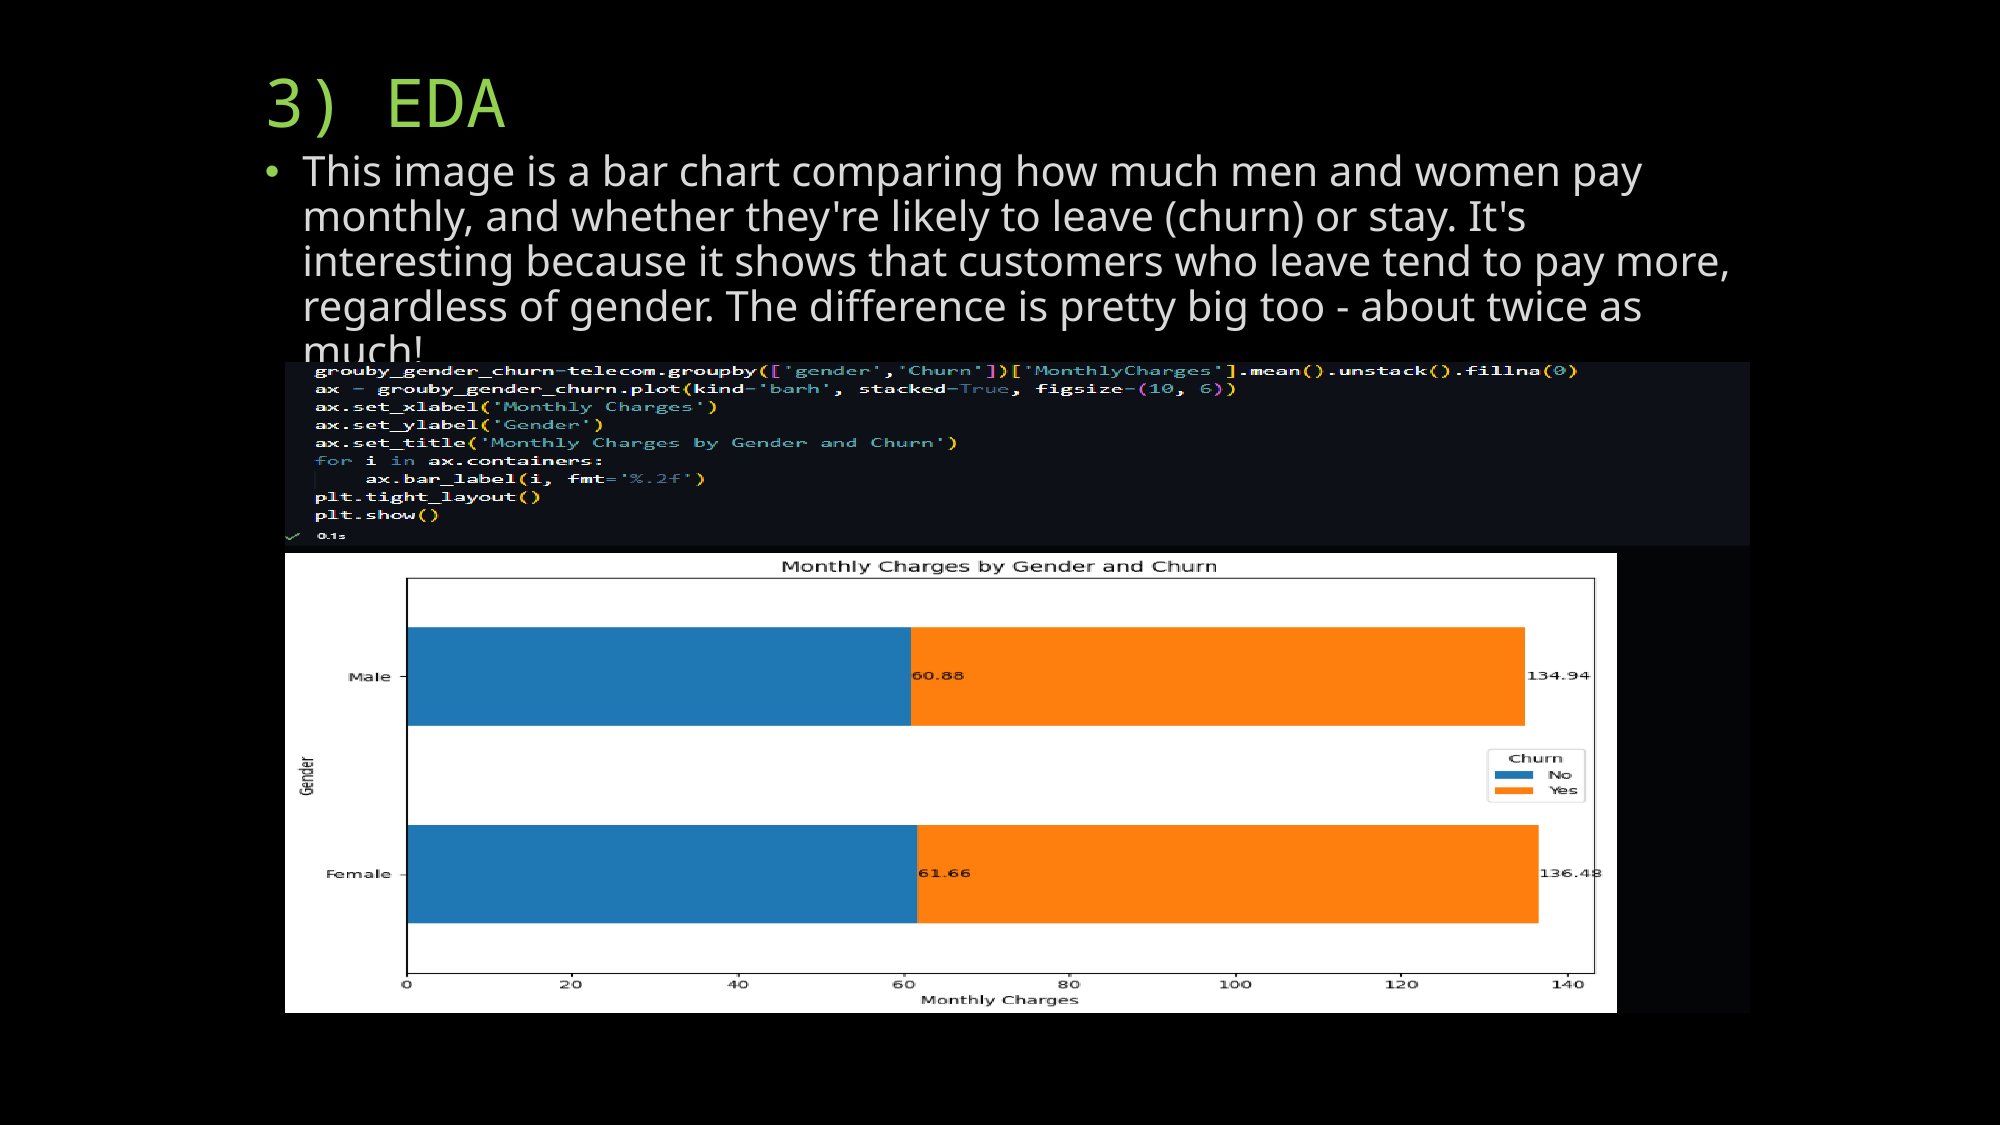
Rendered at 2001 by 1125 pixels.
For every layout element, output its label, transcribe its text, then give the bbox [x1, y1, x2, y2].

title 3) EDA [249, 62, 1750, 143]
list This image is a bar chart comparing how much men and women pay monthly, and whether they're likely to leave (churn) or stay. It's interesting because it shows that customers who leave tend to pay more, regardless of gender. The difference is pretty big too - about twice as much! [249, 143, 1750, 344]
picture [285, 362, 1750, 1013]
